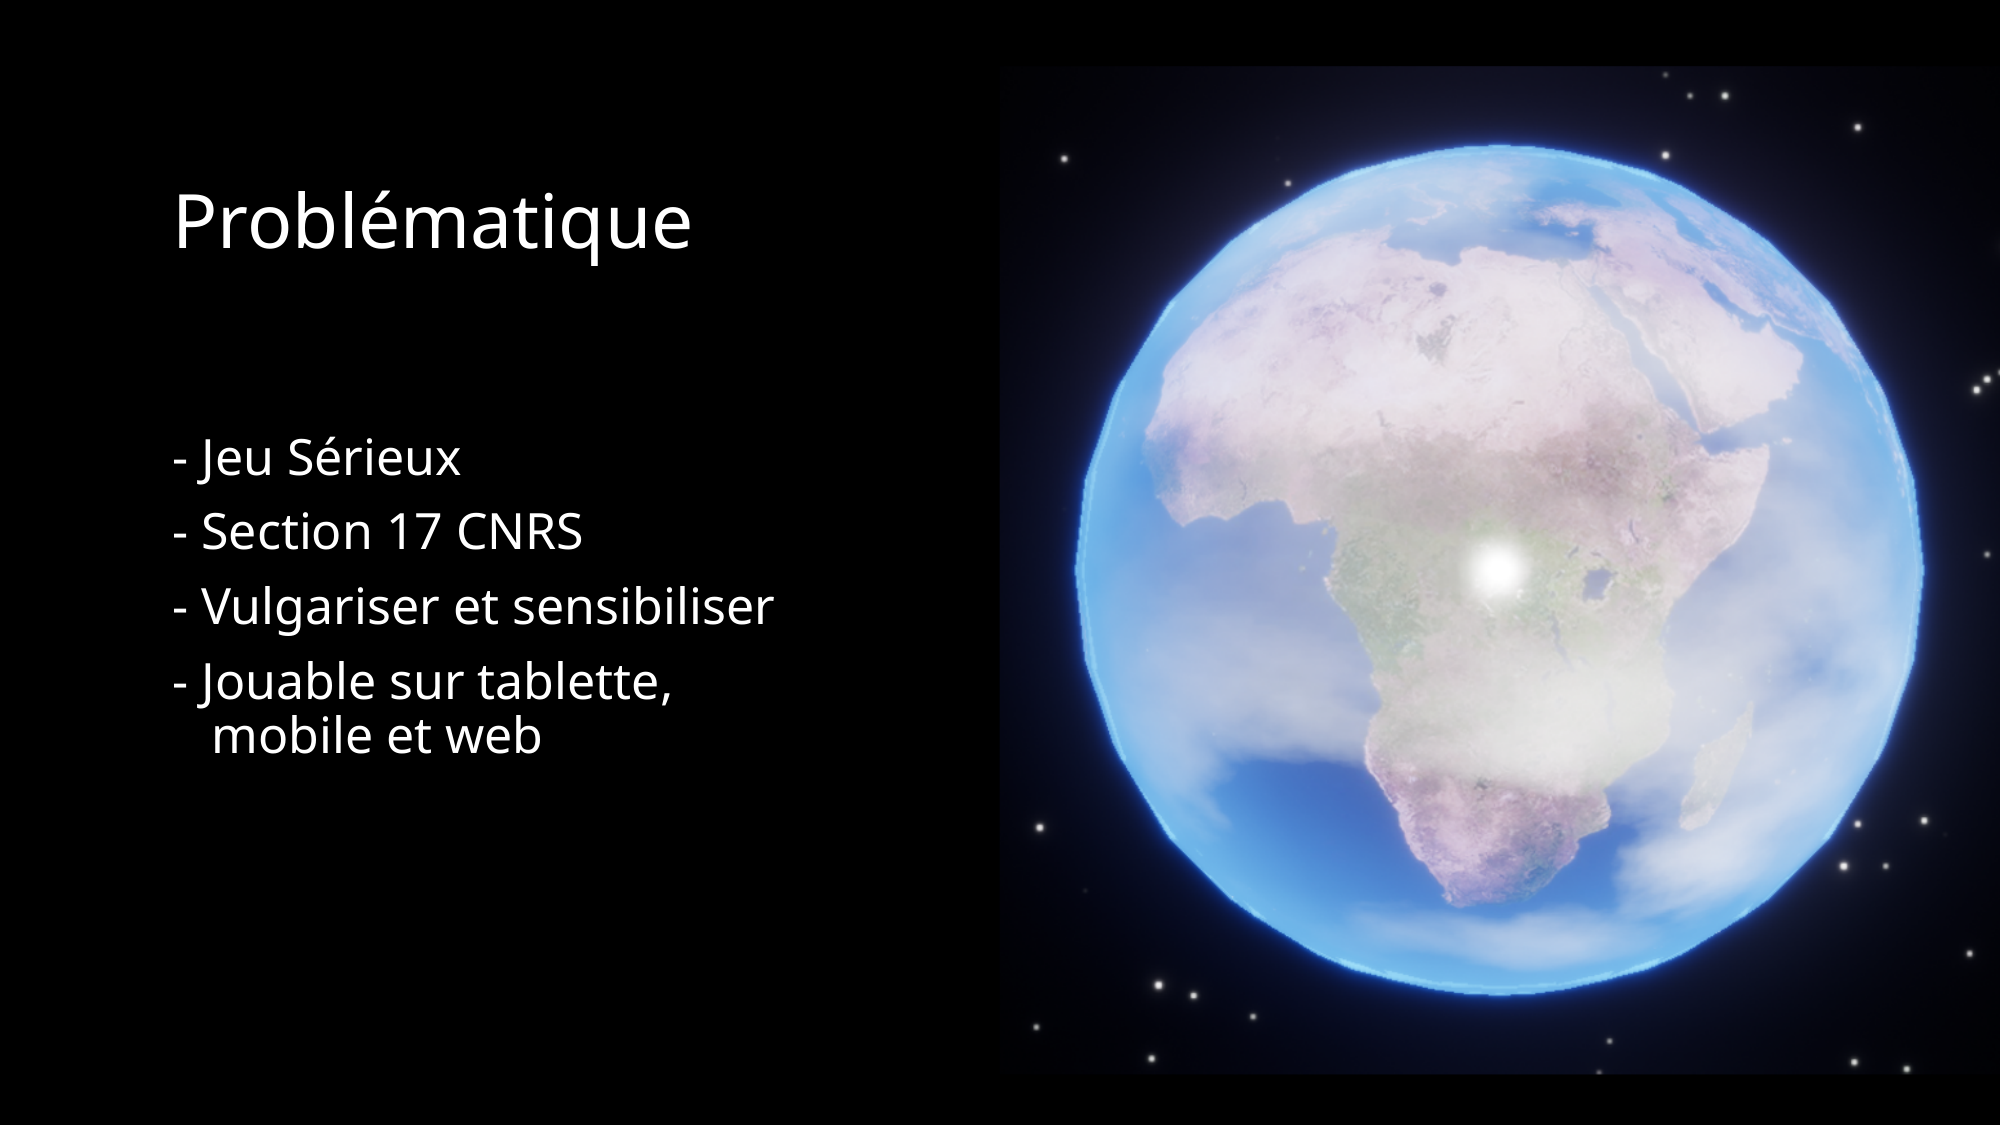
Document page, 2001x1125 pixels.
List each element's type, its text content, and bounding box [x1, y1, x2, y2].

list - Jeu Sérieux - Section 17 CNRS - Vulgariser et sensibiliser - Jouable sur tablette, mobile et web [157, 424, 950, 1015]
picture [999, 0, 2000, 1125]
title Problématique [157, 52, 896, 396]
